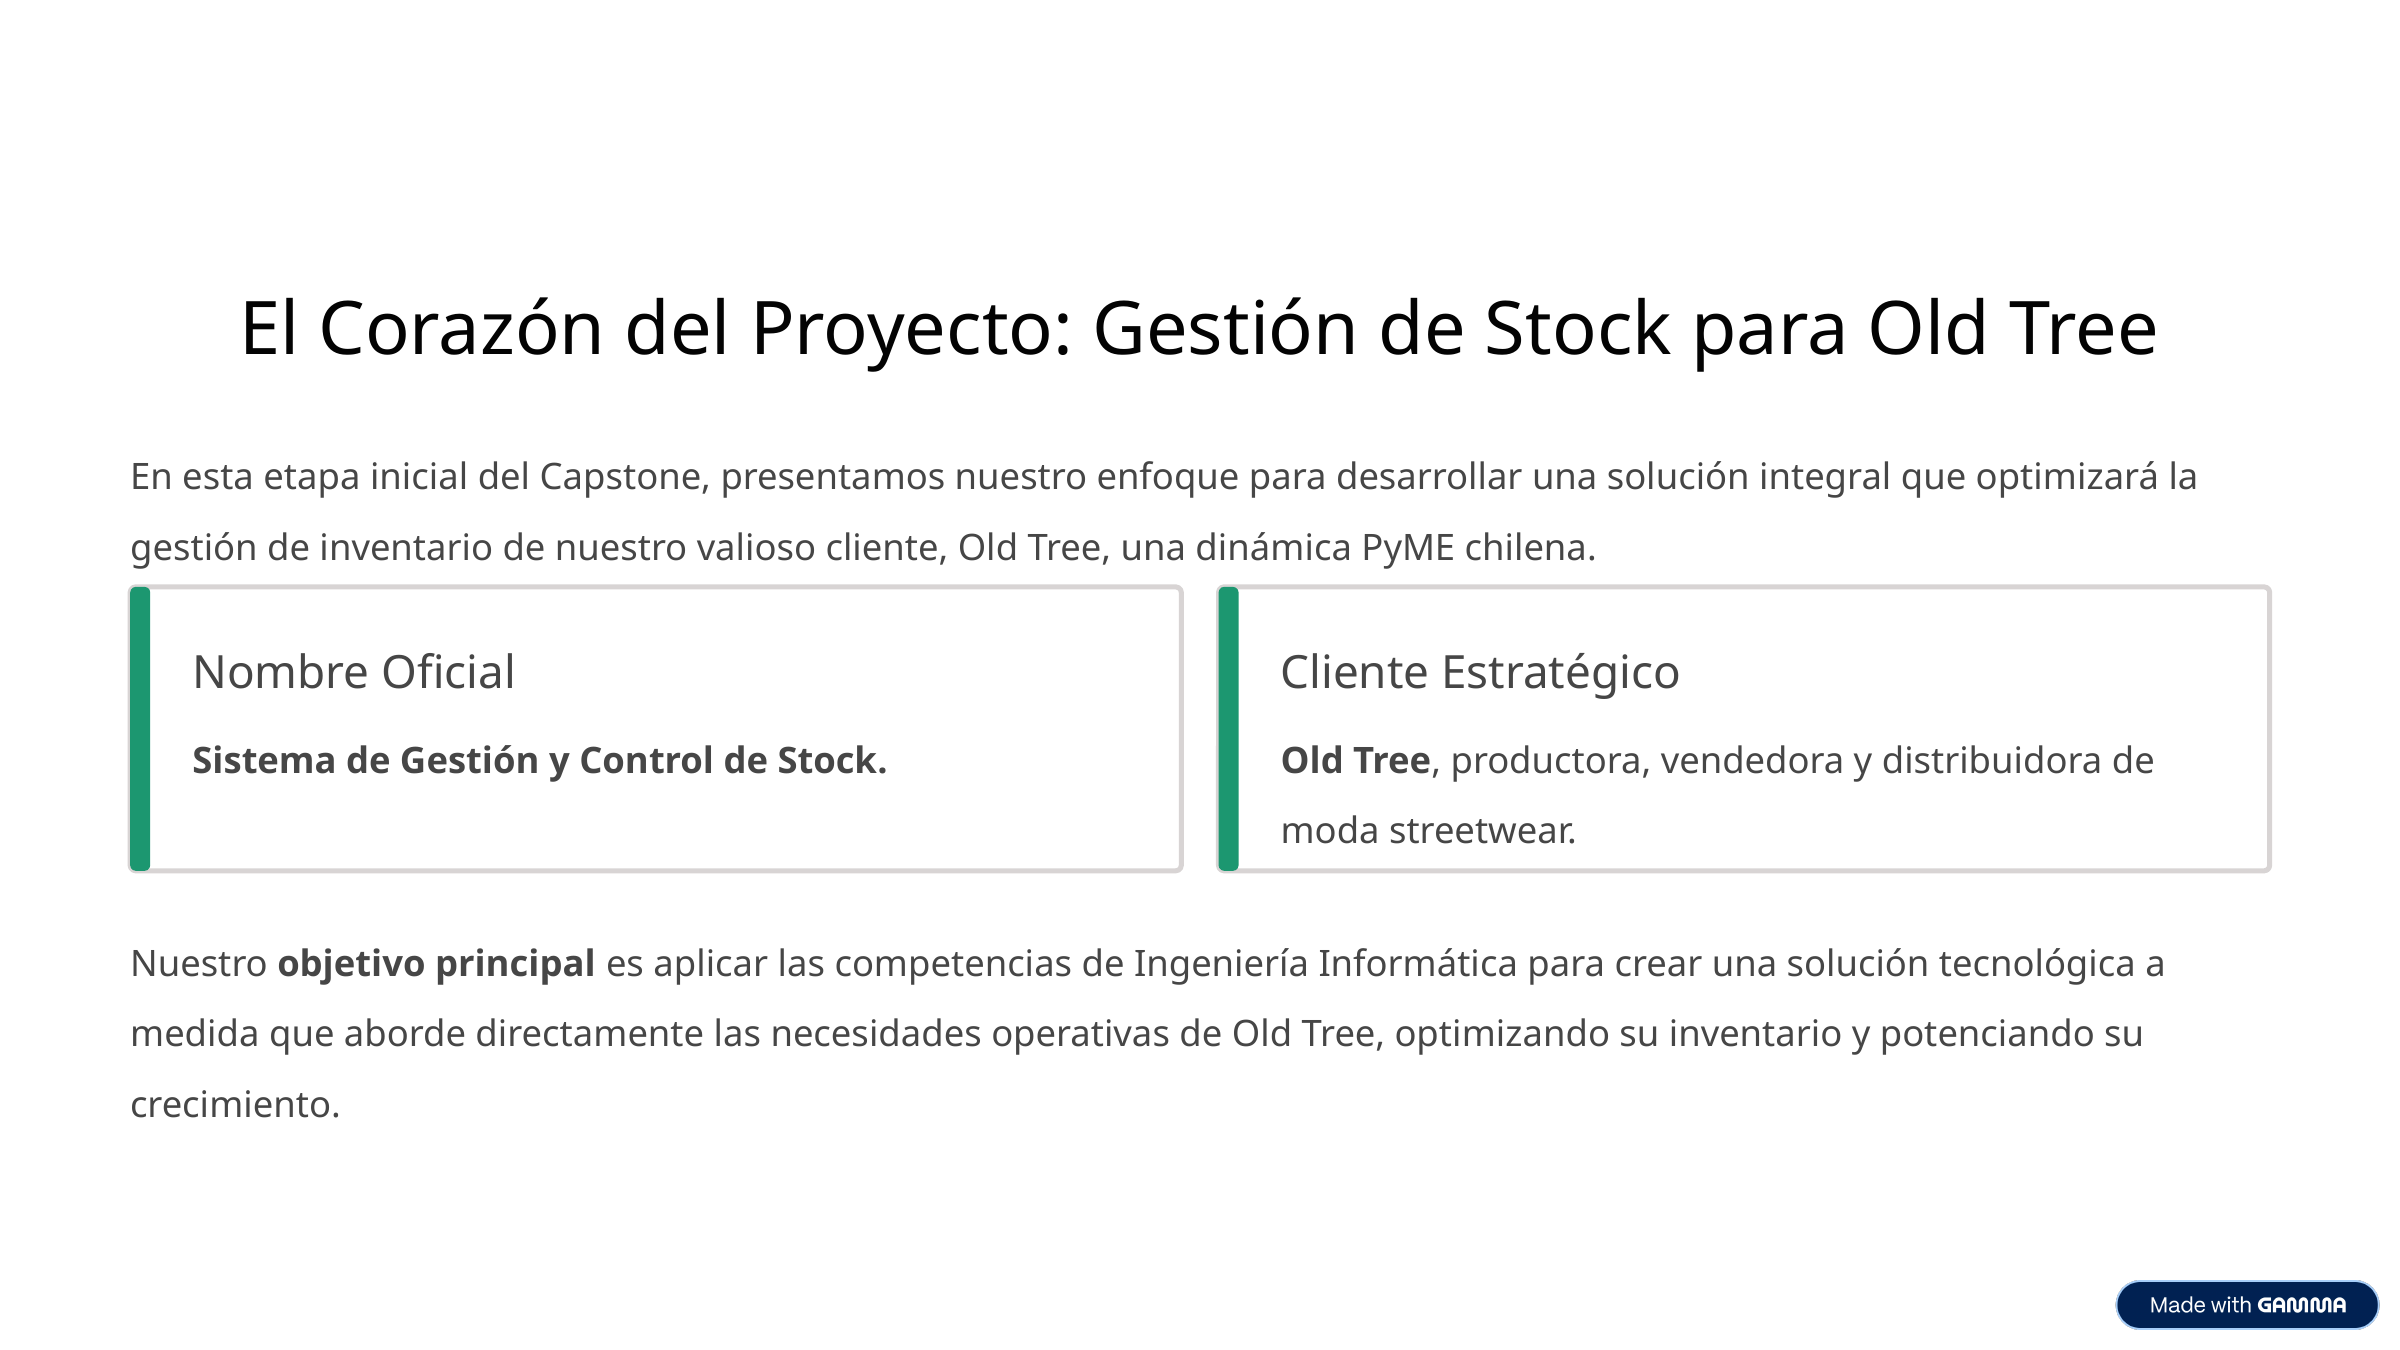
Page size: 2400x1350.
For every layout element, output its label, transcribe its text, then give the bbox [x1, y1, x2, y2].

text_box [146, 586, 1182, 871]
text_box [1218, 586, 1239, 871]
text_box En esta etapa inicial del Capstone, presentamos nuestro enfoque para desarrollar una solución integral que optimizará la gestión de inventario de nuestro valioso cliente, Old Tree, una dinámica PyME chilena. [130, 426, 2270, 546]
text_box Old Tree, productora, vendedora y distribuidora de moda streetwear. [1280, 709, 2228, 829]
text_box Sistema de Gestión y Control de Stock. [192, 709, 1140, 770]
text_box [1234, 586, 2270, 871]
text_box [130, 586, 151, 871]
picture [2106, 1271, 2389, 1339]
text_box El Corazón del Proyecto: Gestión de Stock para Old Tree [203, 258, 2197, 352]
text_box Nuestro objetivo principal es aplicar las competencias de Ingeniería Informática para crear una solución tecnológica a medida que aborde directamente las necesidades operativas de Old Tree, optimizando su inventario y potenciando su crecimiento. [130, 912, 2270, 1092]
text_box Nombre Oficial [192, 629, 658, 688]
text_box Cliente Estratégico [1280, 629, 1746, 688]
